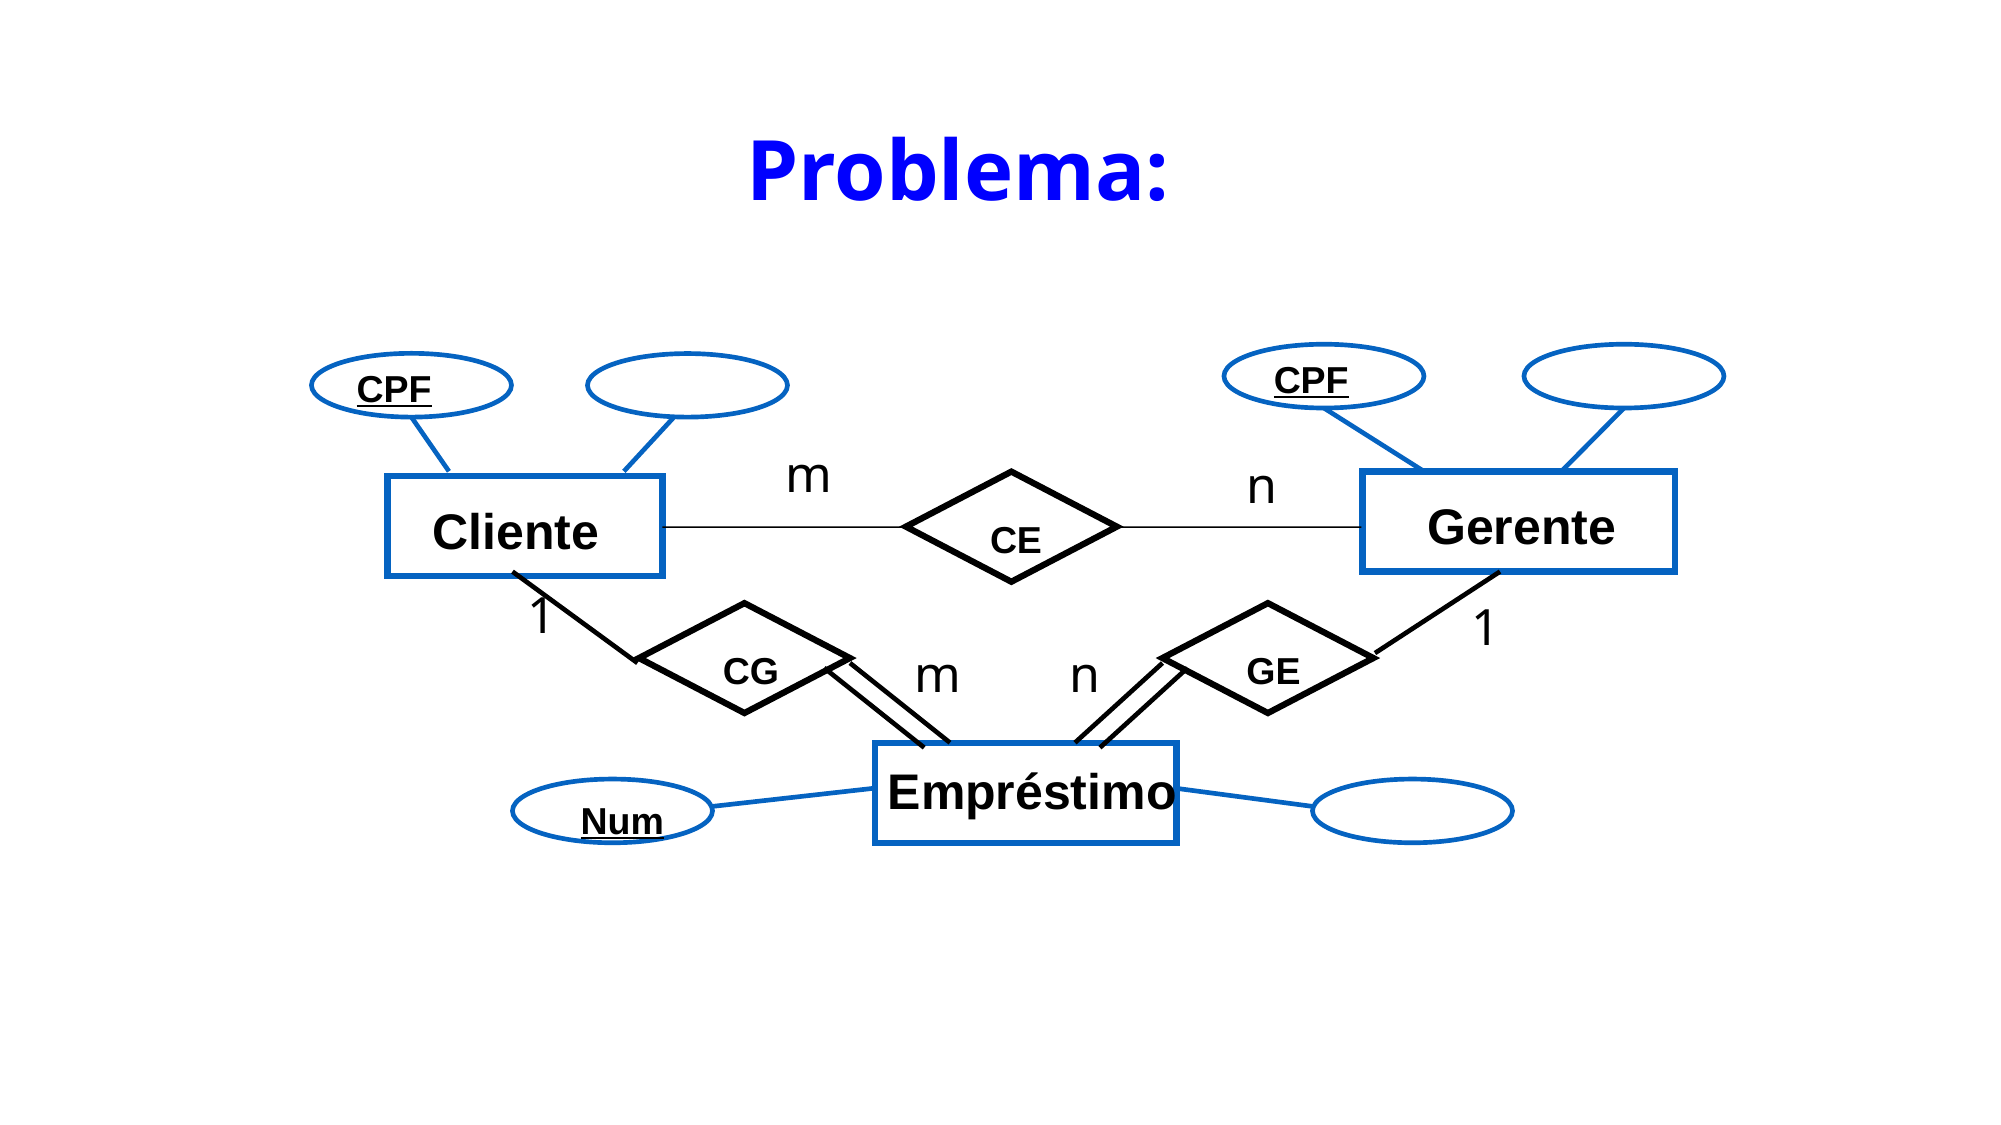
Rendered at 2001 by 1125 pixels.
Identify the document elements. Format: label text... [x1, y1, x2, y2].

text_box [387, 476, 663, 576]
text_box [364, 353, 512, 416]
text_box m [770, 434, 847, 510]
text_box [719, 700, 770, 714]
text_box CG [708, 640, 795, 700]
text_box Problema: [287, 87, 1650, 225]
text_box n [1231, 446, 1293, 521]
text_box [1362, 471, 1675, 572]
text_box CPF [341, 357, 447, 418]
text_box [1162, 603, 1374, 694]
text_box [985, 568, 1038, 582]
text_box [1223, 351, 1259, 401]
text_box m [899, 635, 977, 711]
text_box [905, 471, 1117, 563]
text_box [587, 353, 788, 418]
text_box CE [975, 508, 1057, 568]
text_box n [1054, 635, 1115, 711]
text_box [638, 603, 850, 695]
text_box Cliente [417, 491, 615, 627]
text_box 1 [1457, 588, 1516, 663]
text_box Gerente [1412, 487, 1632, 623]
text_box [512, 742, 1513, 851]
text_box [1276, 344, 1424, 406]
text_box [1242, 700, 1293, 714]
text_box 1 [512, 576, 571, 651]
text_box GE [1231, 640, 1316, 700]
text_box [311, 362, 341, 408]
text_box CPF [1259, 348, 1364, 409]
text_box [1523, 344, 1724, 409]
